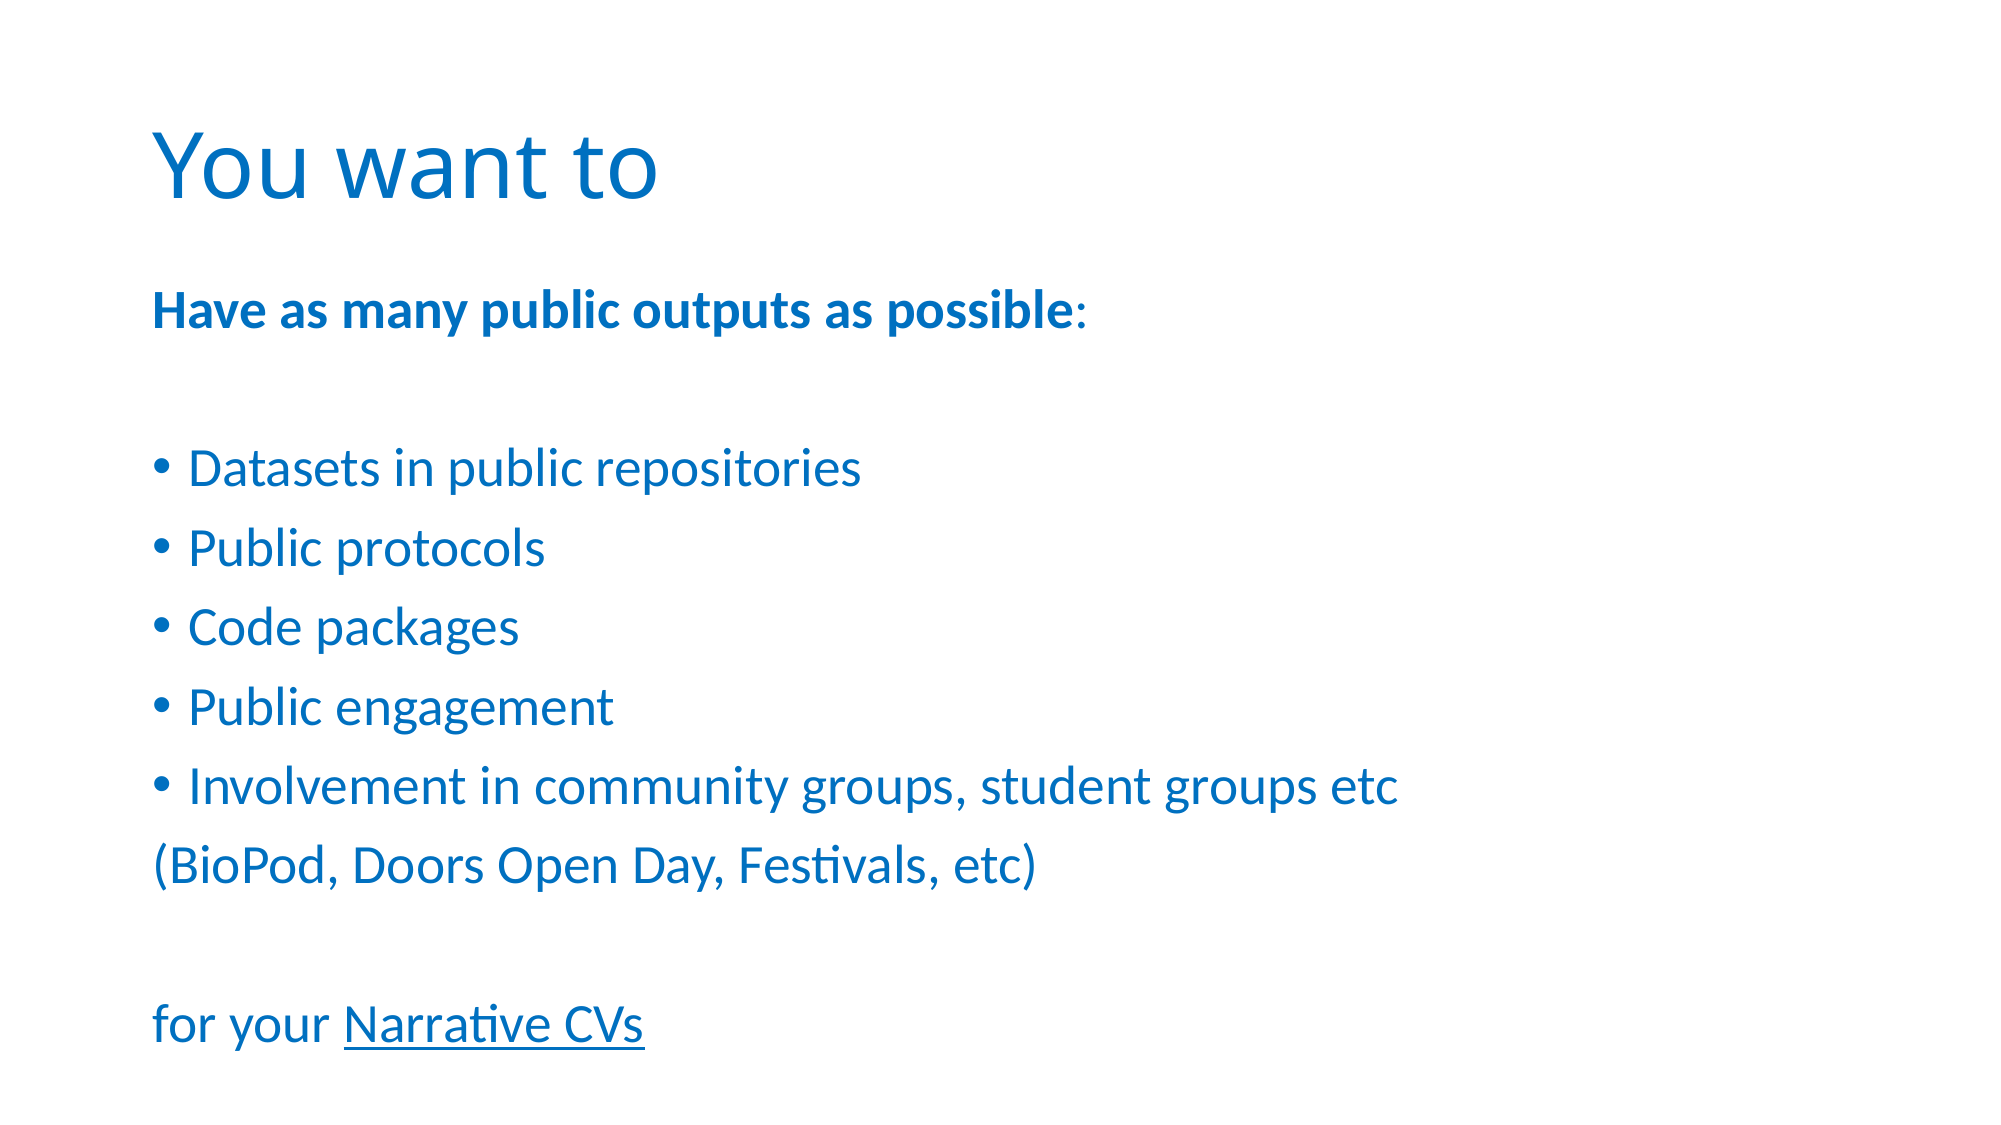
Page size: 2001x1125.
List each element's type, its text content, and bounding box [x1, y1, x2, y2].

list Have as many public outputs as possible: Datasets in public repositories Public protocols Code packages Public engagement Involvement in community groups, student groups etc (BioPod, Doors Open Day, Festivals, etc) for your Narrative CVs [137, 272, 1863, 1066]
title You want to [137, 59, 1863, 272]
